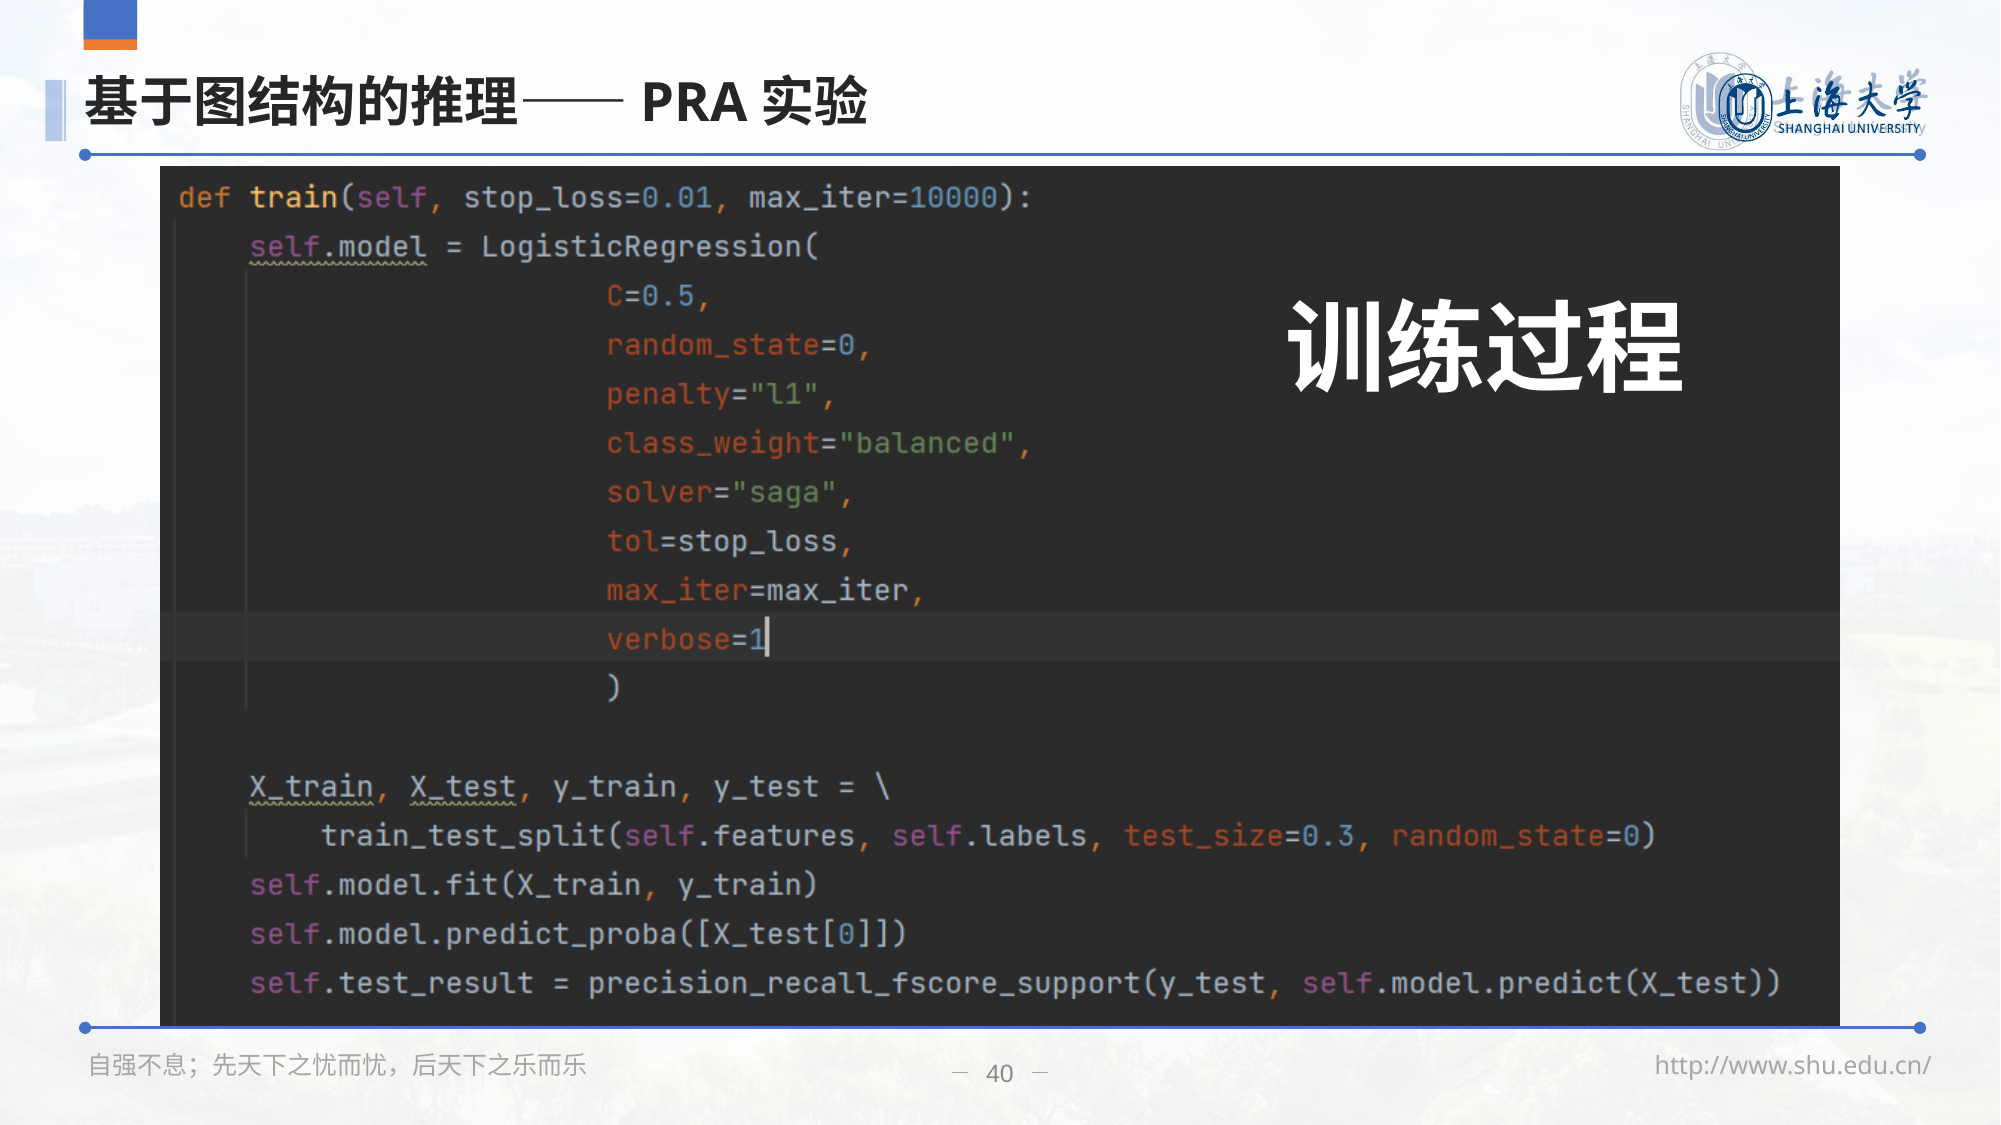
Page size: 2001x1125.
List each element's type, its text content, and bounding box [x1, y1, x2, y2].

picture [159, 166, 1840, 1026]
slide_number 40 [967, 1042, 1033, 1103]
title 基于图结构的推理——PRA实验 [85, 59, 1654, 155]
